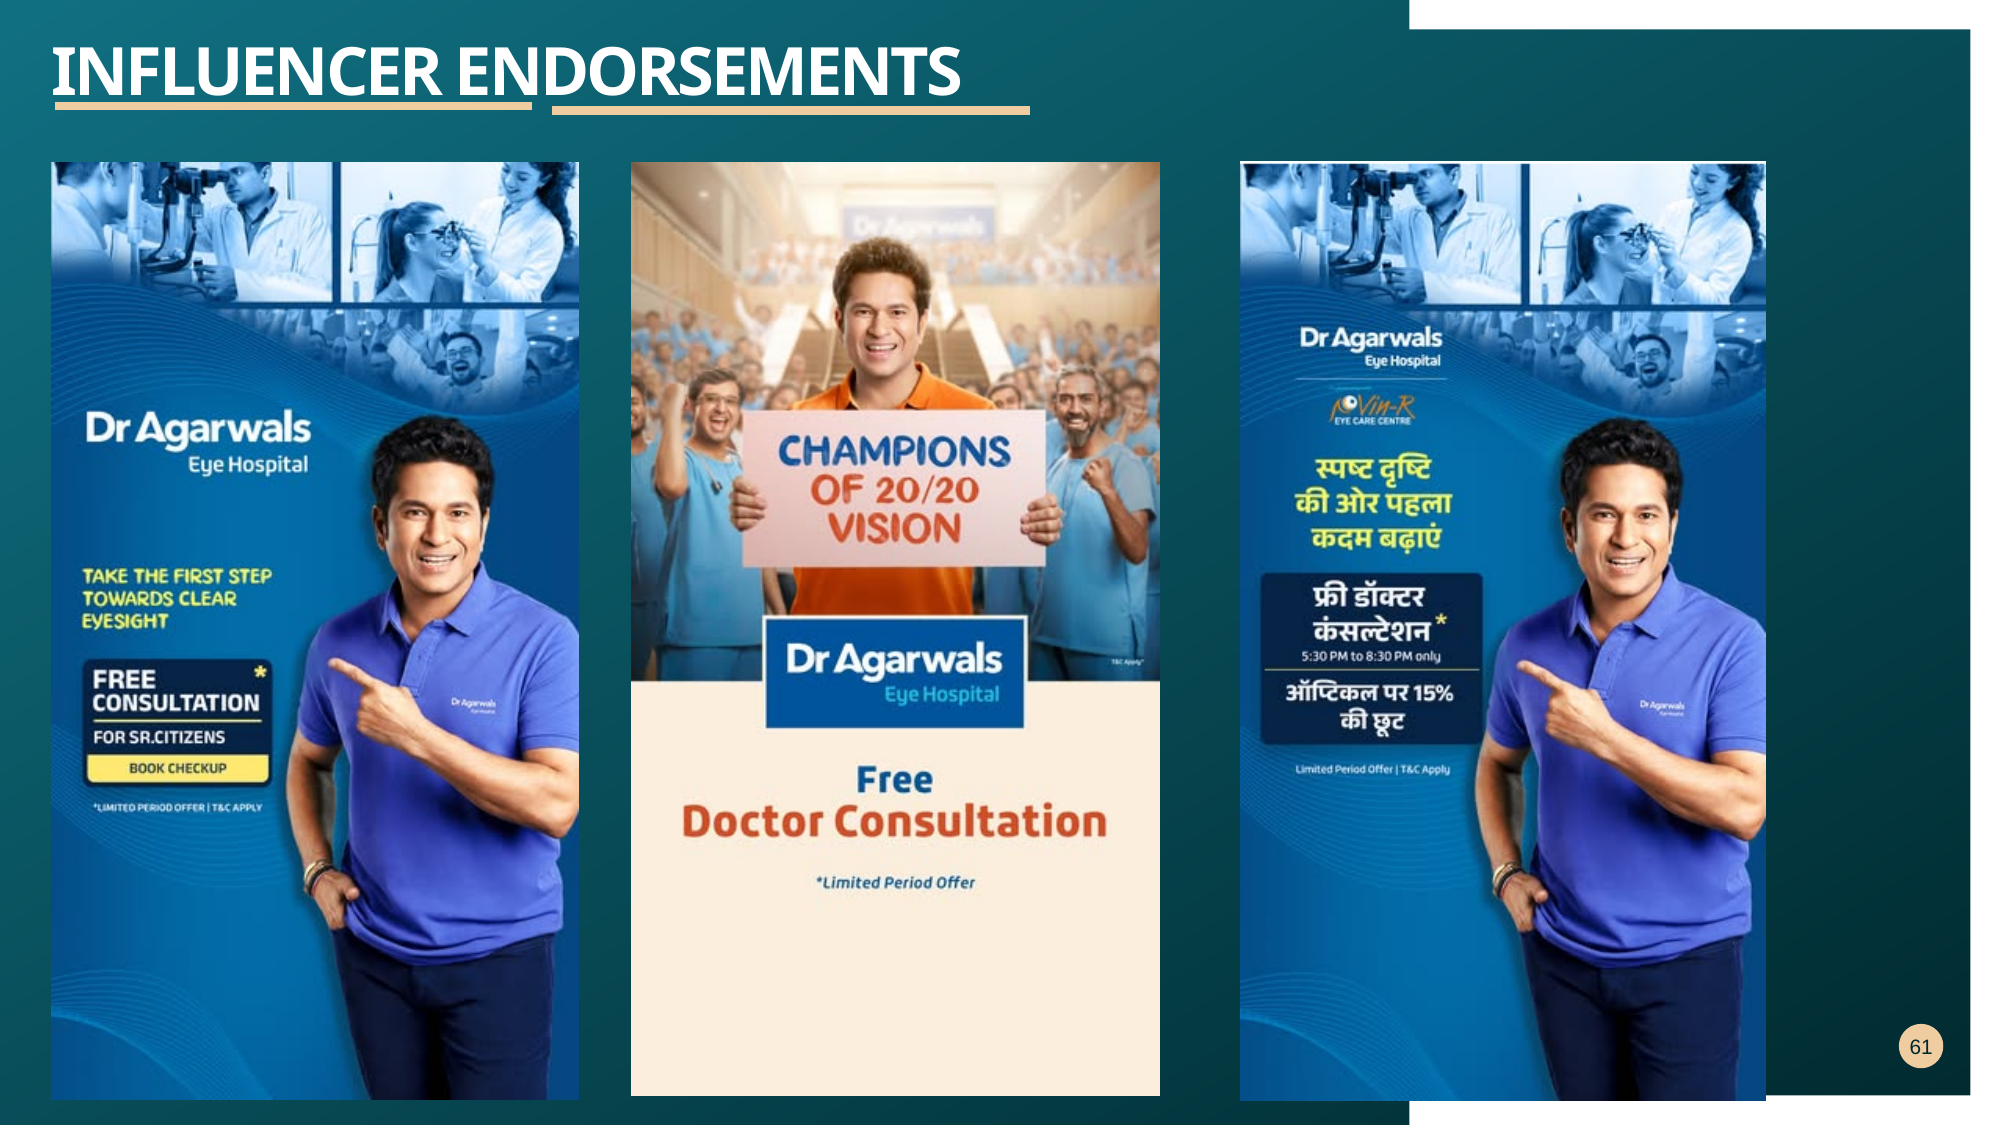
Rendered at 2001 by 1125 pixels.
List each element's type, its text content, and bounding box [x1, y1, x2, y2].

title Influencer endorsements [51, 37, 1292, 99]
slide_number 61 [1898, 1023, 1944, 1069]
picture [631, 162, 1160, 1096]
picture [1240, 161, 1766, 1101]
picture [51, 162, 579, 1101]
